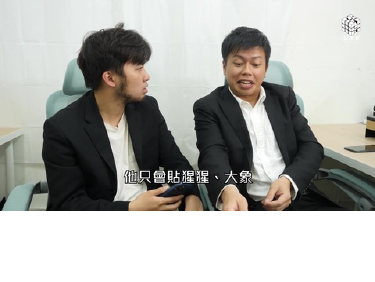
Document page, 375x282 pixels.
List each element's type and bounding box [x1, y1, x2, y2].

picture [0, 0, 375, 212]
